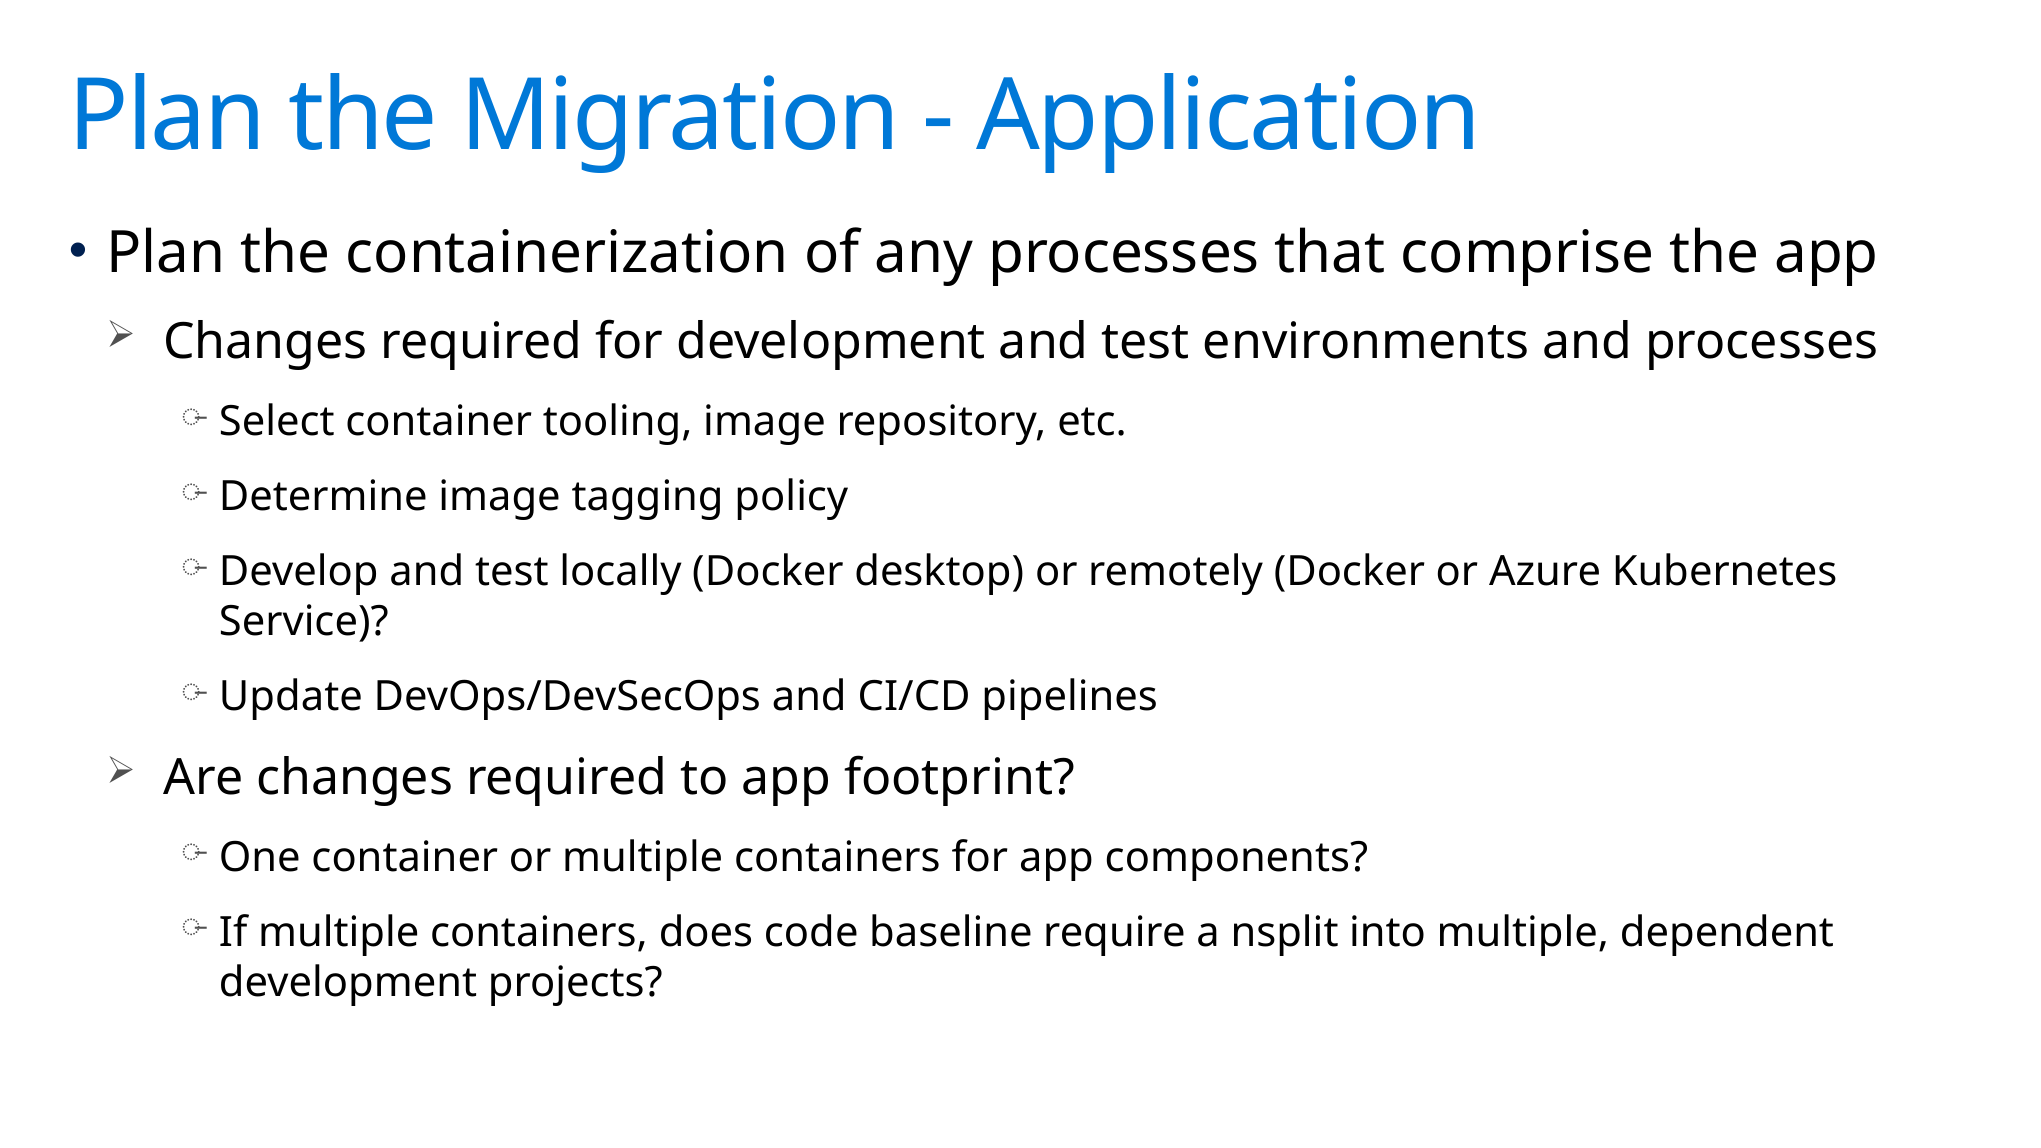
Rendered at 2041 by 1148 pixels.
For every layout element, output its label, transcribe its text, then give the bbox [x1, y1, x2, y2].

list Plan the containerization of any processes that comprise the app Changes required for development and test environments and processes Select container tooling, image repository, etc. Determine image tagging policy Develop and test locally (Docker desktop) or remotely (Docker or Azure Kubernetes Service)? Update DevOps/DevSecOps and CI/CD pipelines Are changes required to app footprint? One container or multiple containers for app components? If multiple containers, does code baseline require a nsplit into multiple, dependent development projects? [45, 199, 1996, 1070]
title Plan the Migration - Application [45, 48, 1996, 199]
